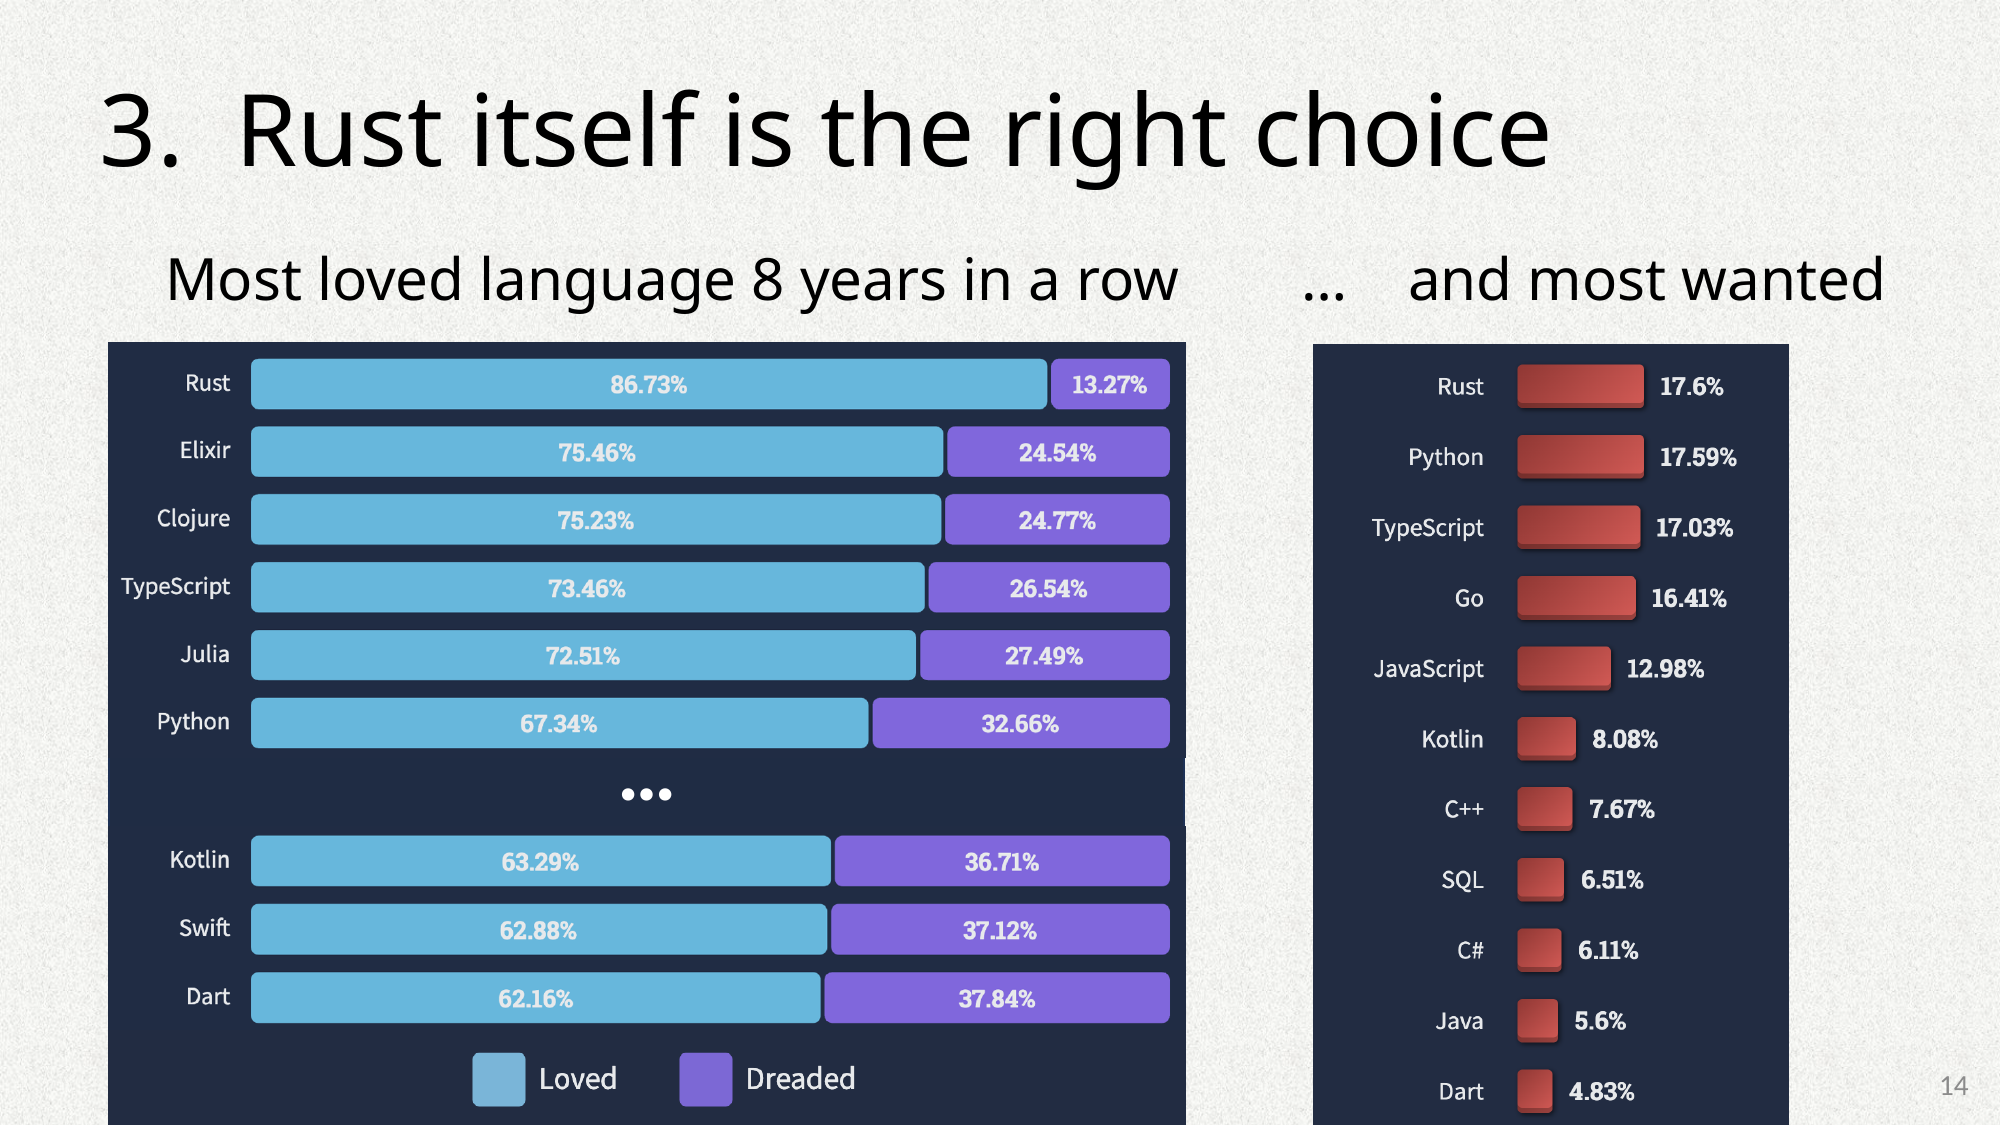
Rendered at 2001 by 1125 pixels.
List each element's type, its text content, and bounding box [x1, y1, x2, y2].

title 3. Rust itself is the right choice [84, 24, 1892, 243]
text_box Platform/OS Native Layers (Android, iOS, HarmonyOS, Desktop, etc) [0, 0, 2000, 1125]
slide_number 14 [1789, 1053, 1984, 1114]
list Most loved language 8 years in a row … and most wanted [135, 242, 1942, 354]
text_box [108, 342, 1186, 1125]
picture [1313, 344, 1789, 1125]
